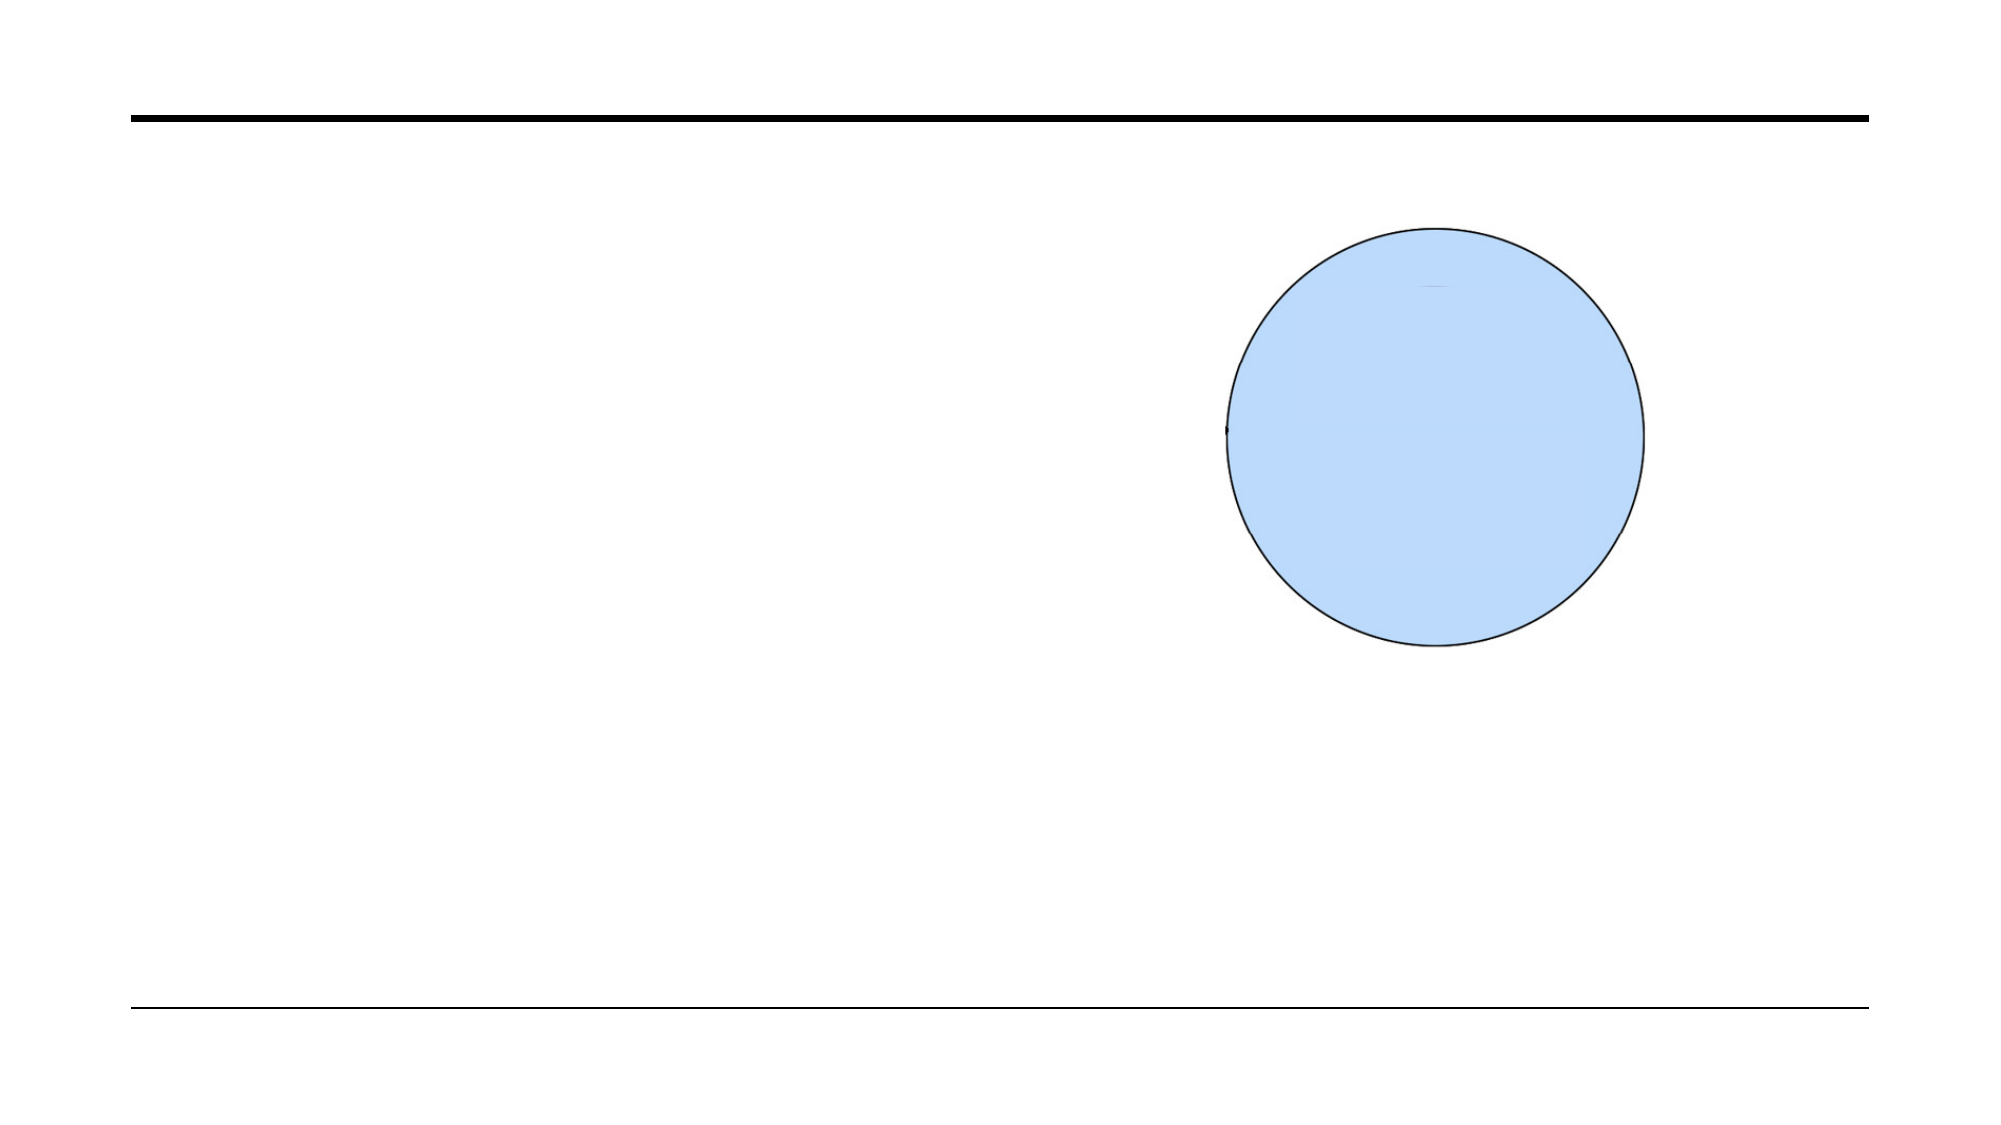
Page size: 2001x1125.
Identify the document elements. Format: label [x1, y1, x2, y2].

picture [130, 192, 1868, 931]
